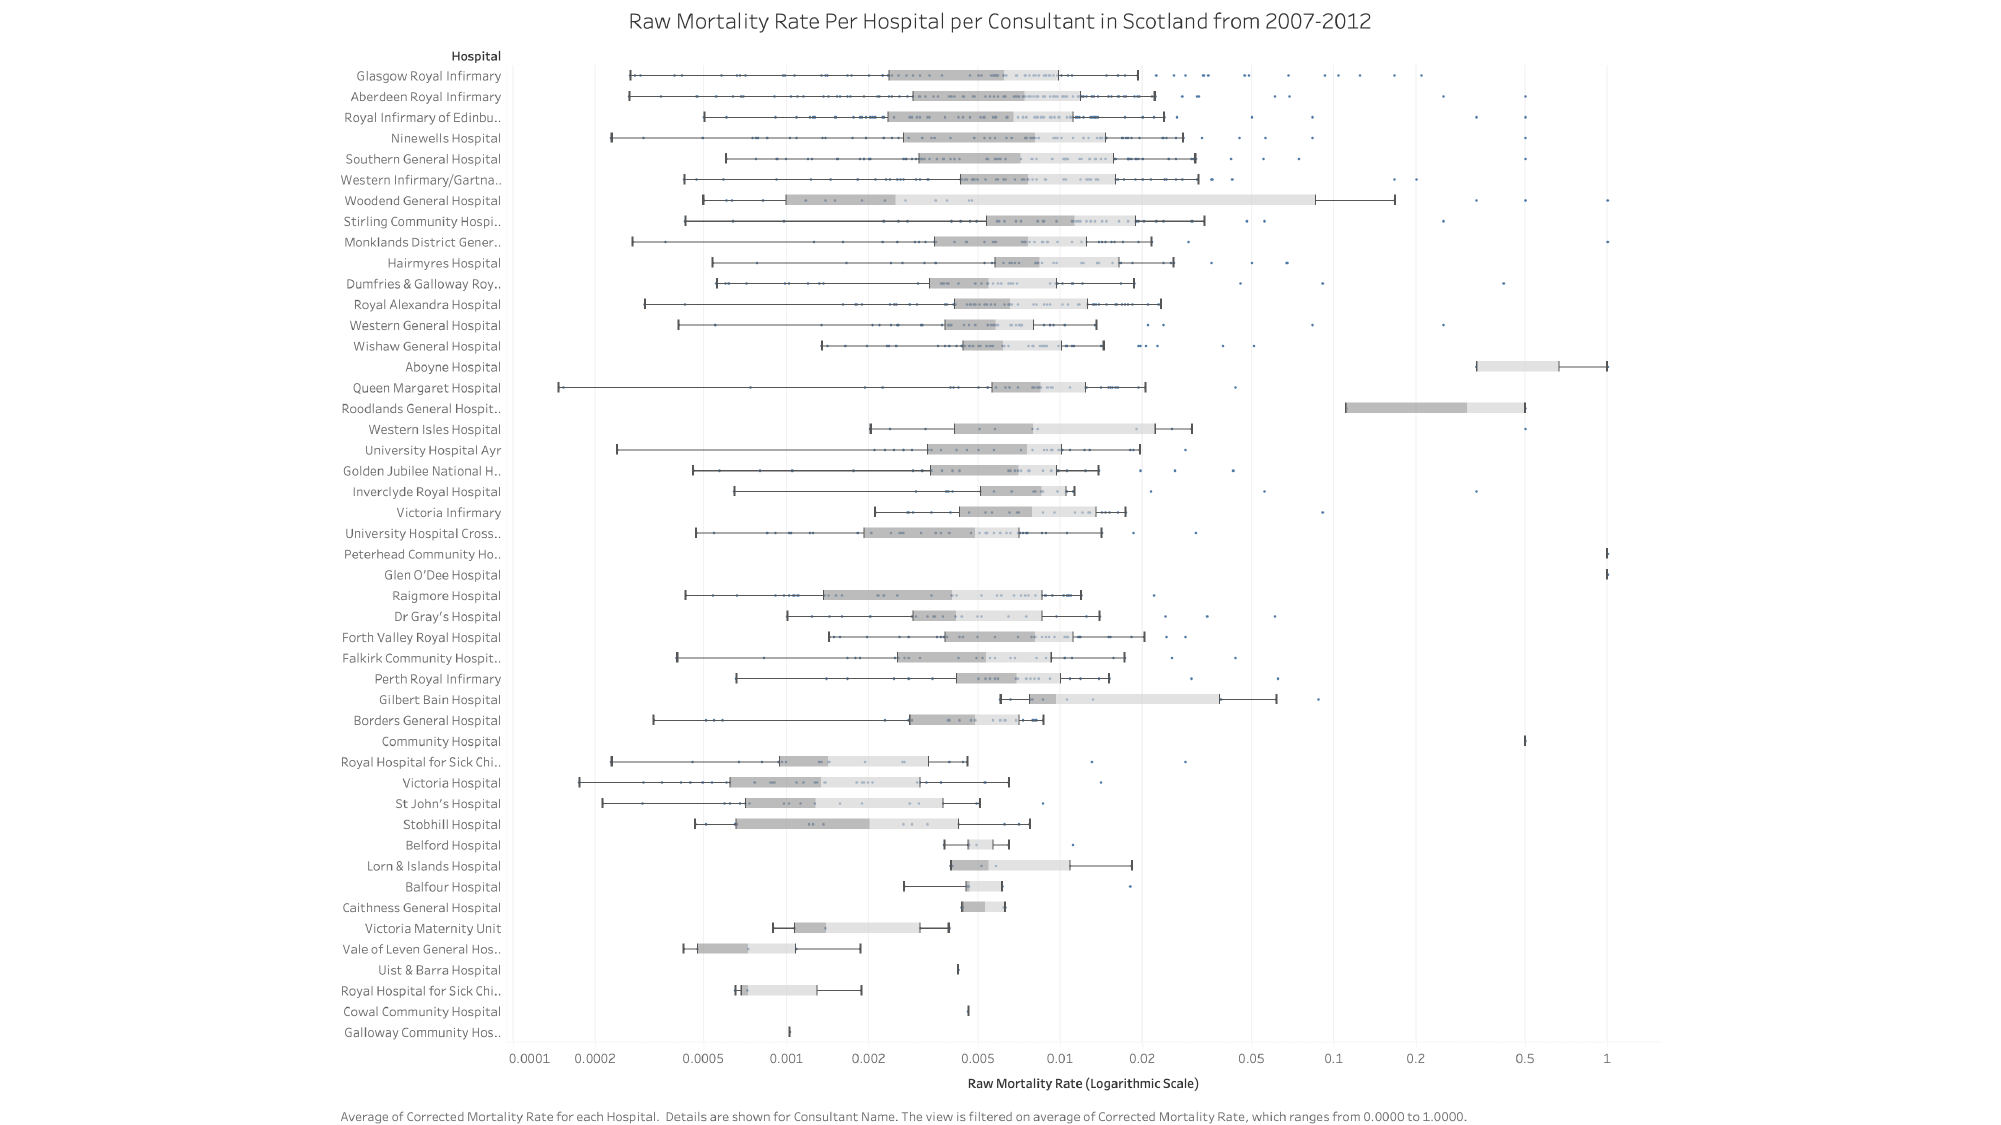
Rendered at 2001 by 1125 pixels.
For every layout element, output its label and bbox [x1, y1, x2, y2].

picture [340, 0, 1660, 1125]
